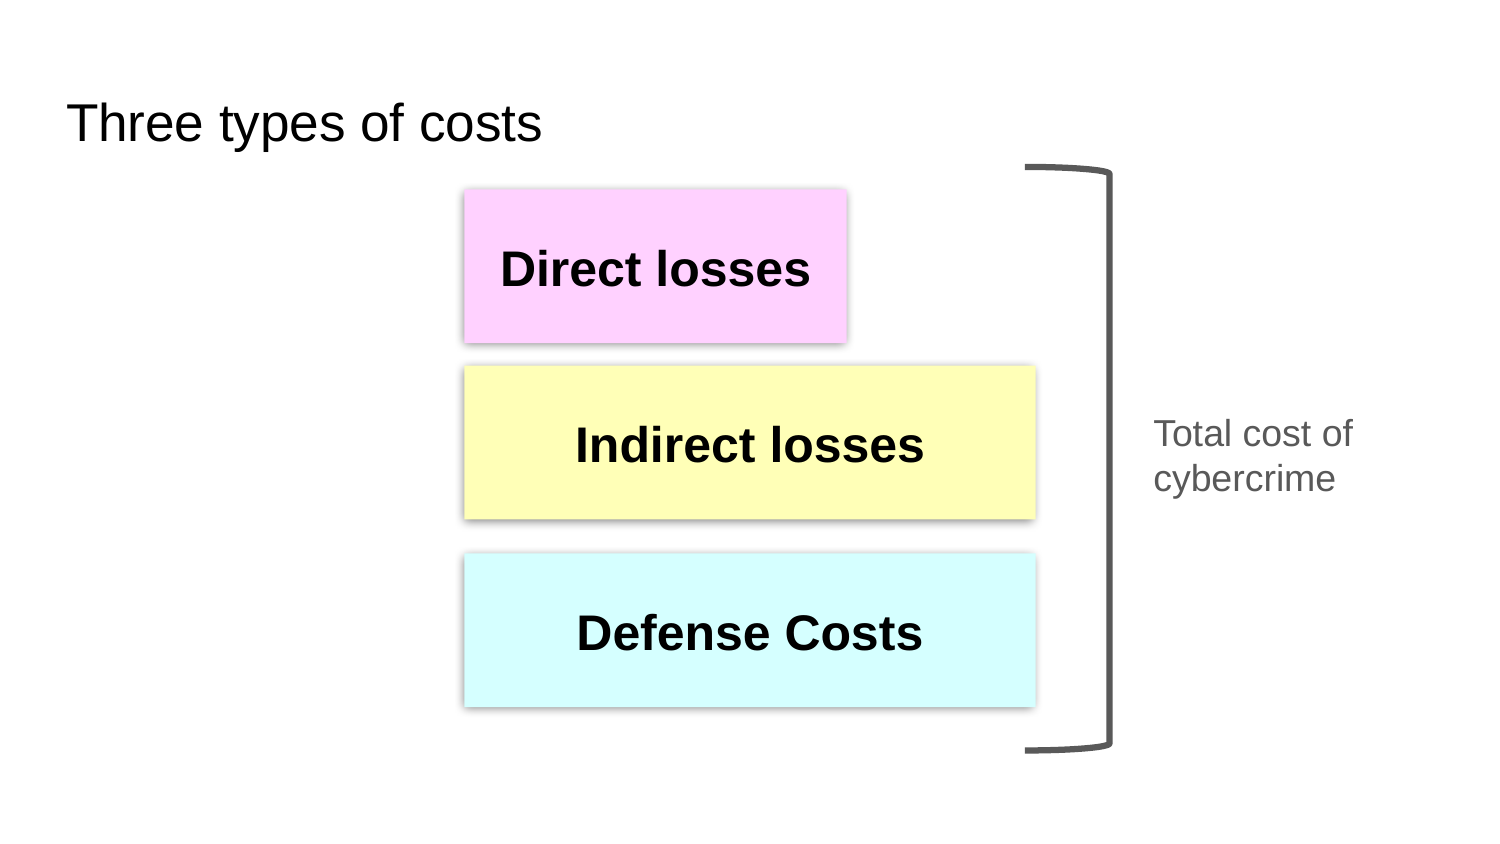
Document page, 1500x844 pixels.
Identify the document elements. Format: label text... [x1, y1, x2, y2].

text_box [1024, 166, 1110, 751]
text_box Direct losses [464, 189, 847, 344]
text_box Defense Costs [464, 553, 1024, 708]
text_box Total cost of cybercrime [1138, 393, 1372, 623]
title Three types of costs [51, 72, 1449, 167]
text_box Indirect losses [464, 365, 1024, 520]
